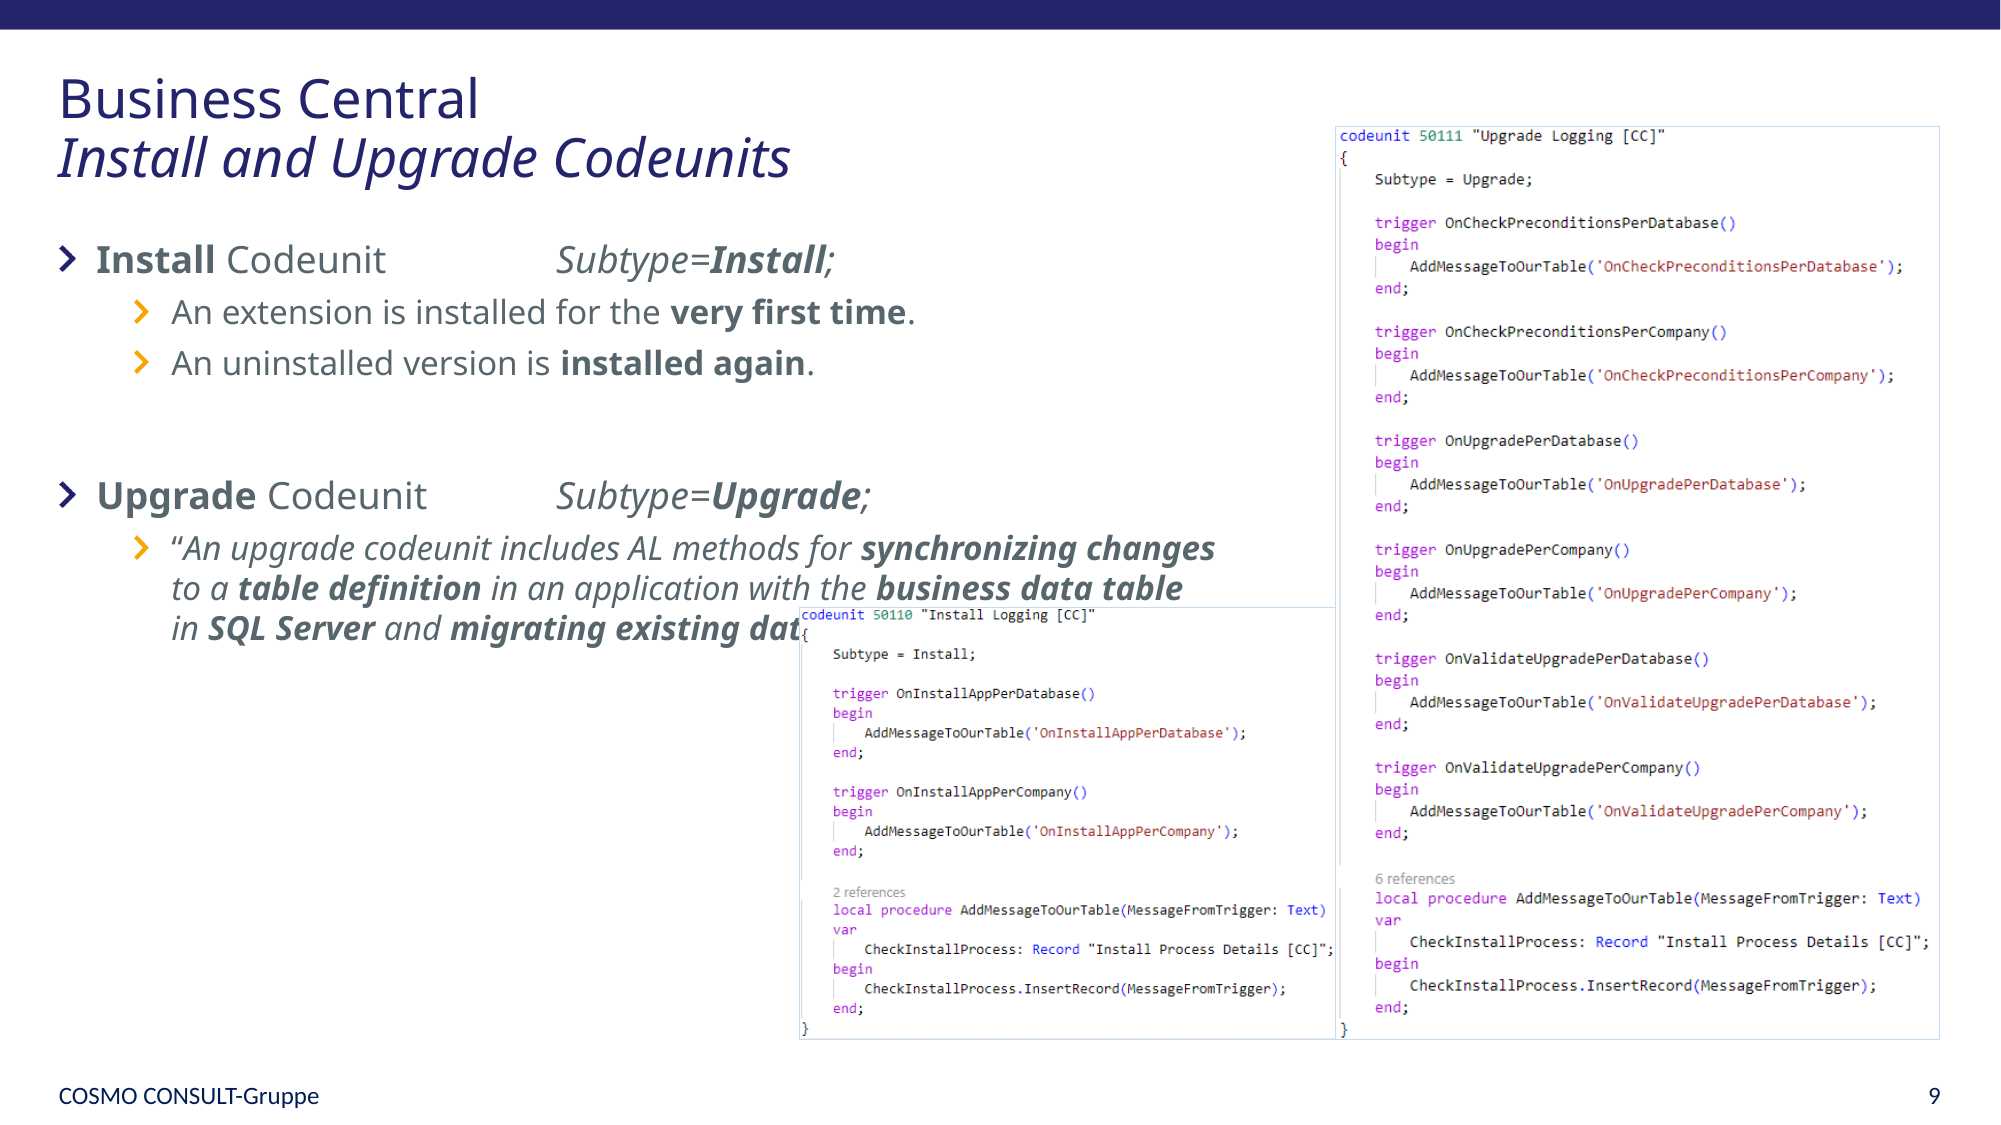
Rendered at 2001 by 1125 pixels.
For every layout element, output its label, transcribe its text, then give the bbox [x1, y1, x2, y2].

picture [134, 350, 149, 374]
picture [134, 535, 149, 560]
picture [134, 299, 149, 324]
list Install Codeunit Subtype=Install; An extension is installed for the very first time. An uninstalled version is installed again. Upgrade Codeunit Subtype=Upgrade; “An upgrade codeunit includes AL methods for synchronizing changes to a table definition in an application with the business data table in SQL Server and migrating existing data.“ [58, 235, 1335, 1040]
title Business Central Install and Upgrade Codeunits [59, 59, 1940, 189]
picture [59, 481, 76, 508]
picture [799, 126, 1940, 1040]
picture [59, 245, 76, 272]
